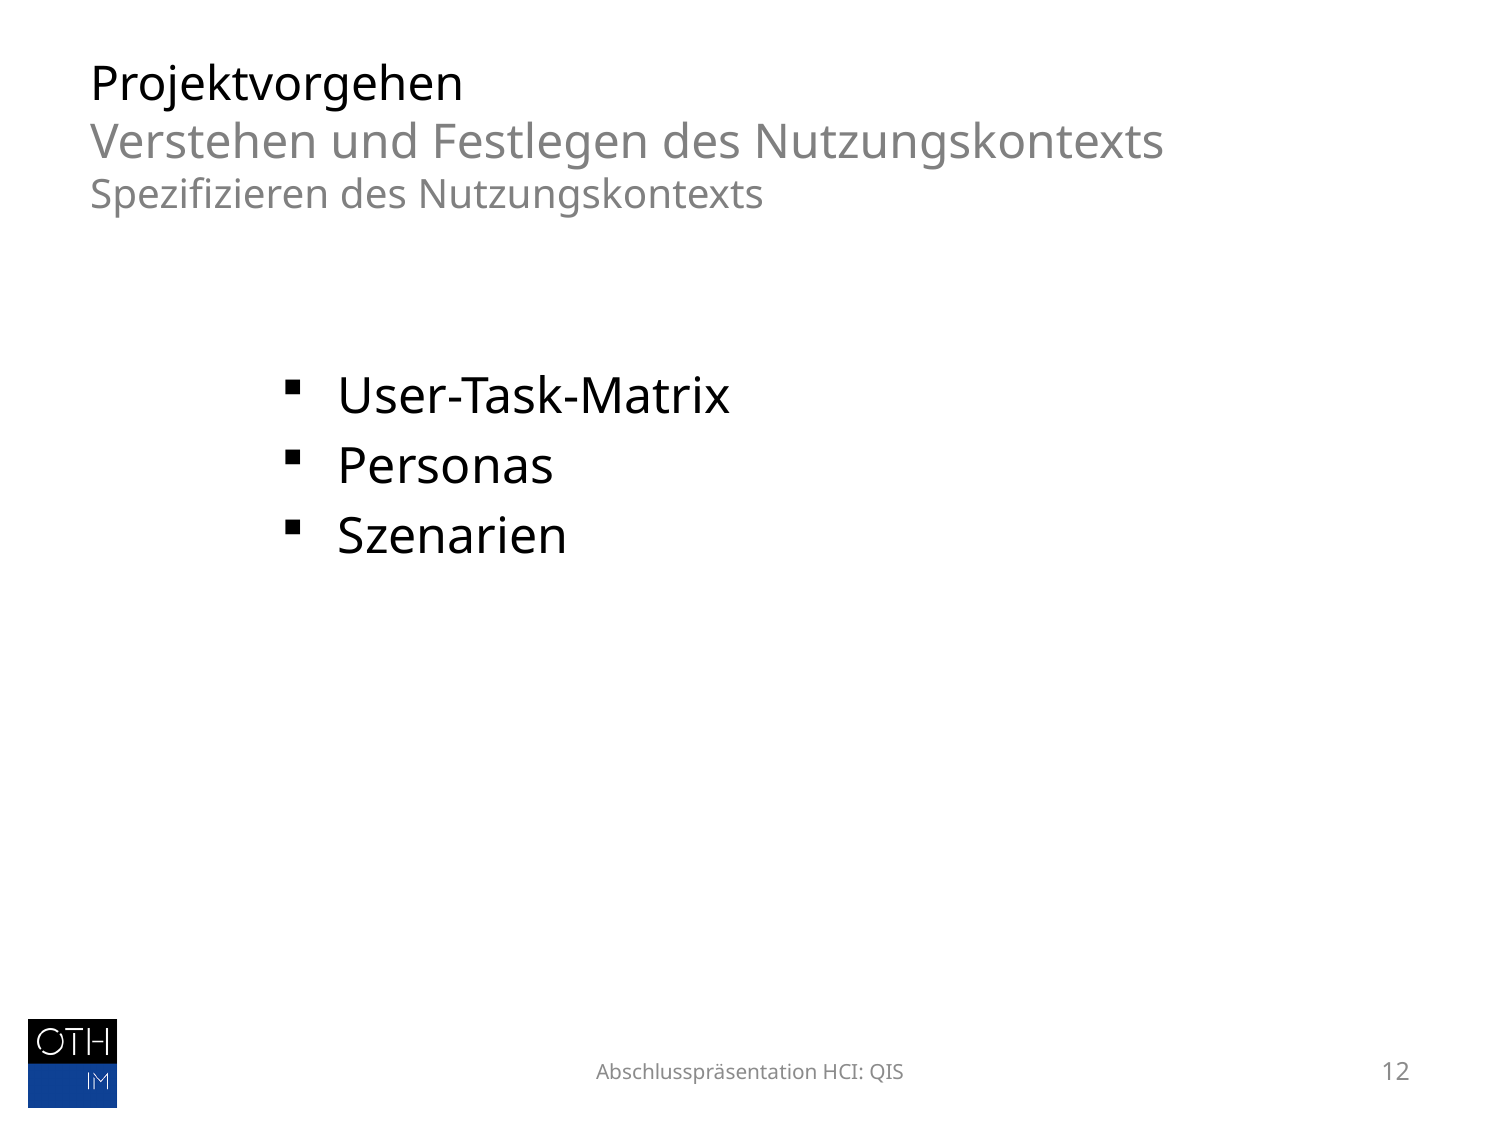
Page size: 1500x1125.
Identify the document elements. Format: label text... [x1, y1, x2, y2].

list User-Task-Matrix Personas Szenarien [266, 356, 1442, 969]
slide_number 12 [1074, 1042, 1425, 1103]
footer Abschlusspräsentation HCI: QIS [512, 1042, 988, 1103]
title Projektvorgehen Verstehen und Festlegen des Nutzungskontexts Spezifizieren des Nutzungskontexts [75, 45, 1425, 282]
picture [28, 1019, 119, 1108]
